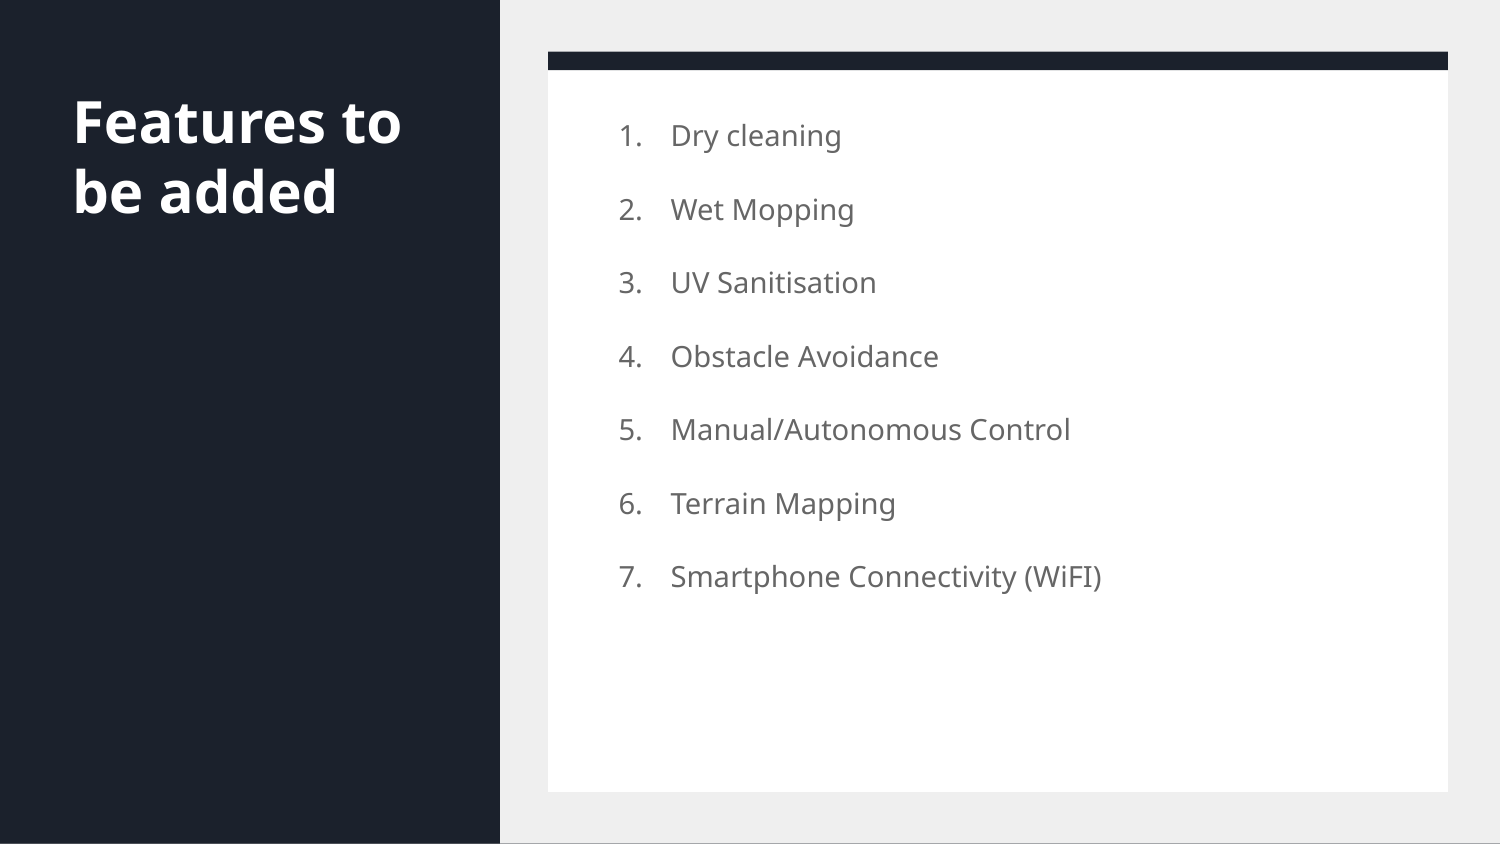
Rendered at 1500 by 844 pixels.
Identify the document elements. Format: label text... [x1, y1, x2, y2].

list Dry cleaning Wet Mopping UV Sanitisation Obstacle Avoidance Manual/Autonomous Control Terrain Mapping Smartphone Connectivity (WiFI) [580, 97, 1416, 756]
title Features to be added [57, 70, 443, 792]
